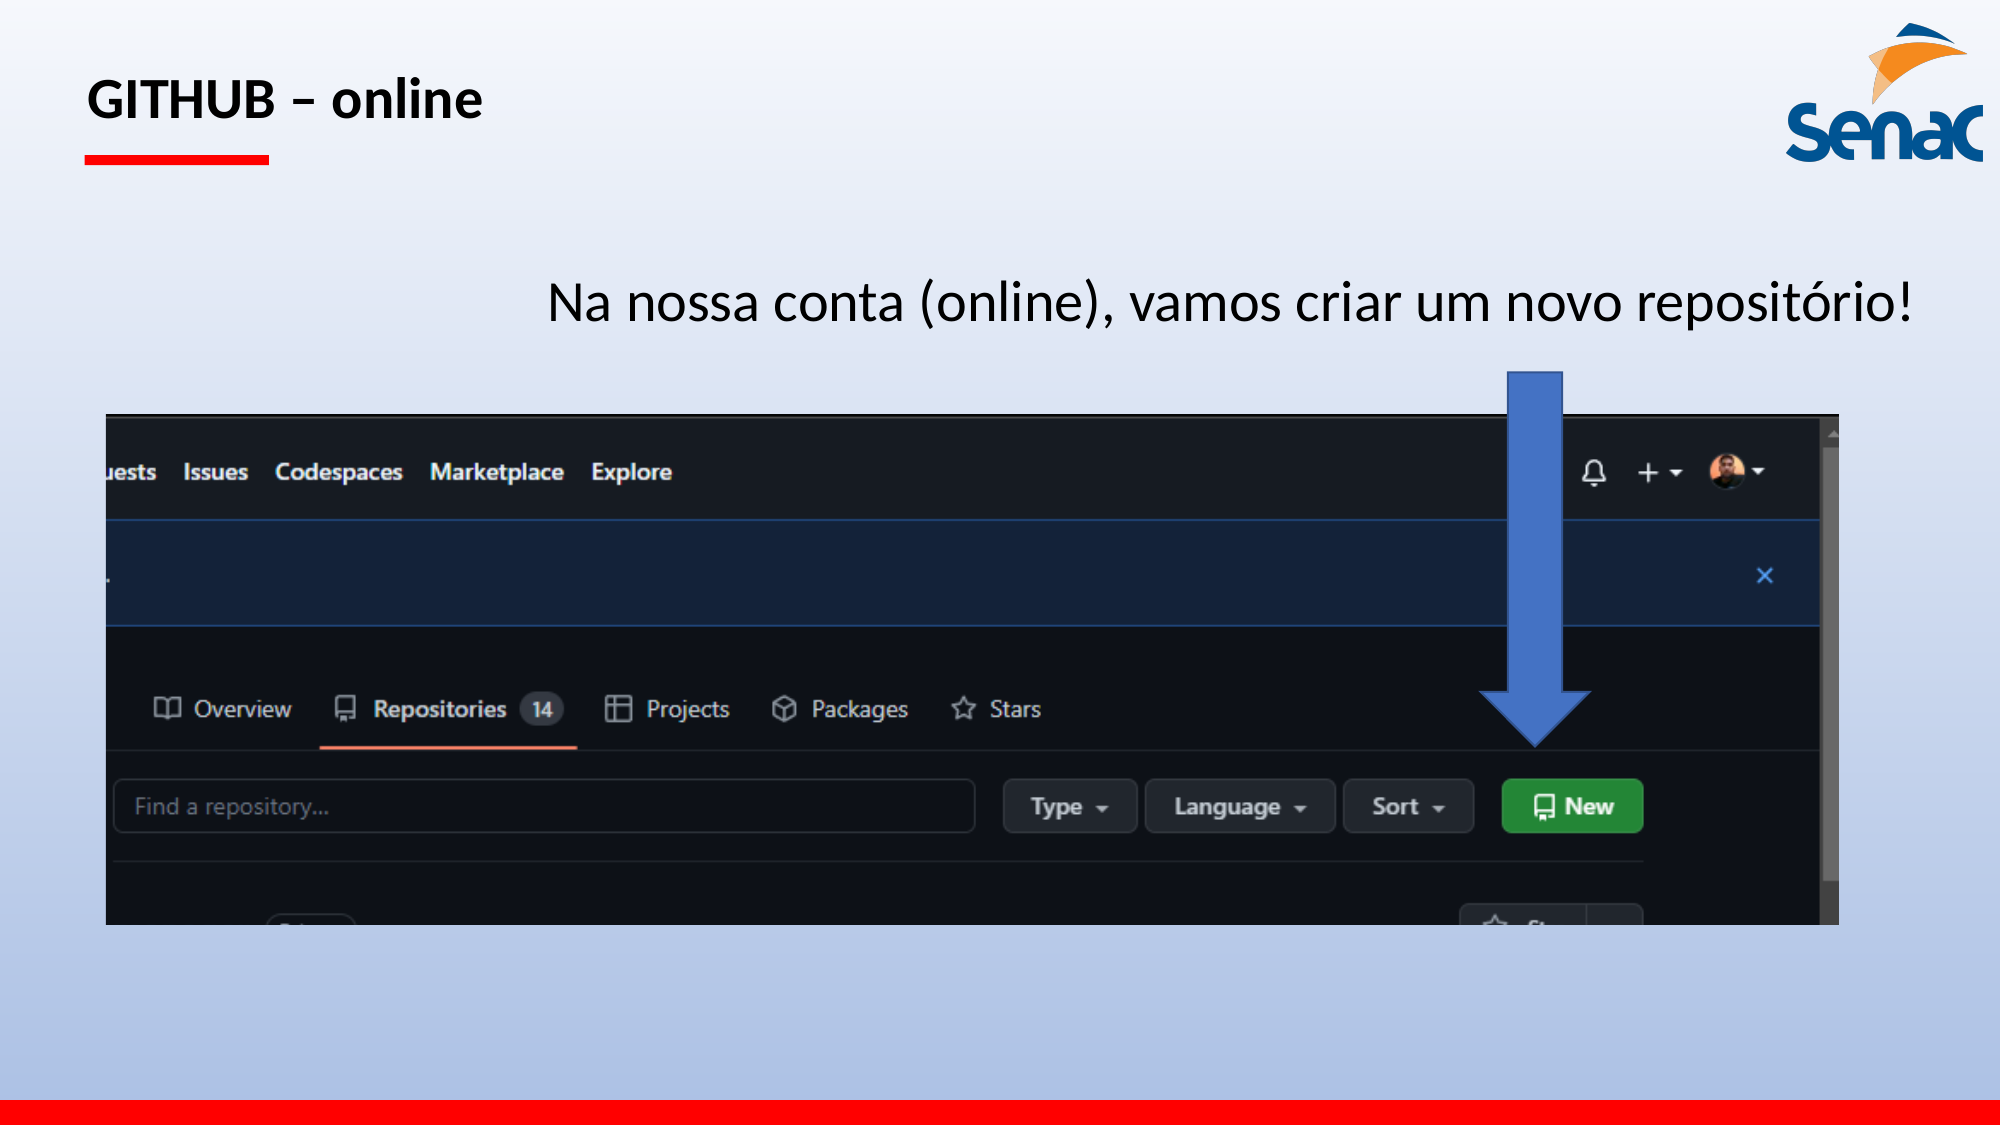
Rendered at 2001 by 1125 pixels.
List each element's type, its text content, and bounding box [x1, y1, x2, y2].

text_box [1506, 371, 1564, 414]
text_box GITHUB – online [87, 59, 1481, 140]
picture [105, 414, 1839, 925]
text_box [0, 1100, 2000, 1125]
text_box Na nossa conta (online), vamos criar um novo repositório! [532, 255, 1931, 341]
picture [1785, 23, 1983, 162]
text_box [84, 155, 269, 166]
